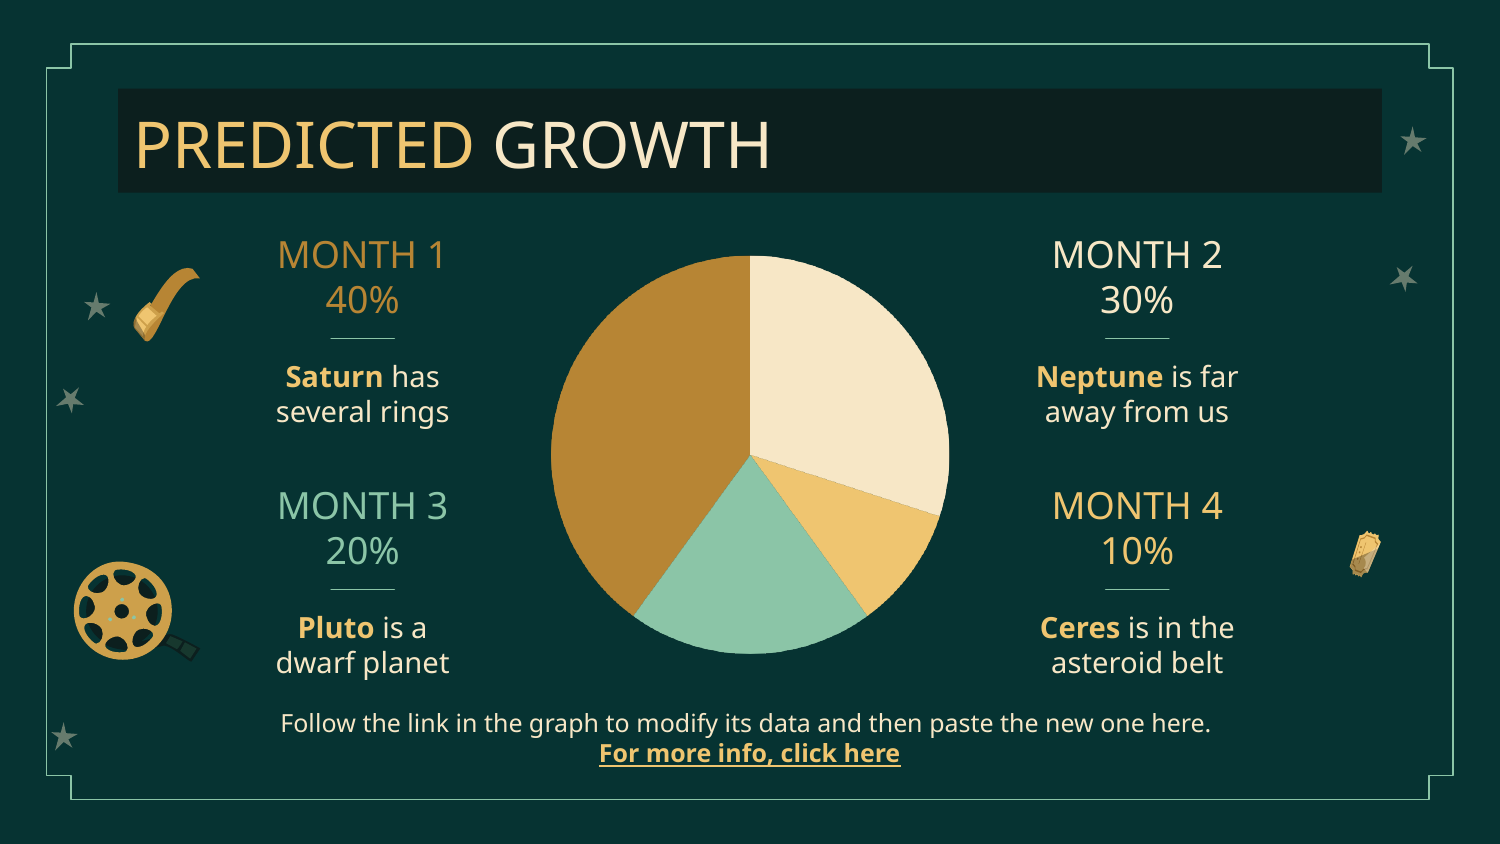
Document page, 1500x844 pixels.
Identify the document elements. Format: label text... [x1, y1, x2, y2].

title PREDICTED GROWTH [118, 88, 1382, 193]
picture [392, 233, 1108, 676]
text_box MONTH 2 30% [1004, 216, 1270, 331]
text_box MONTH 1 40% [230, 216, 496, 331]
text_box Ceres is in the asteroid belt [1004, 594, 1270, 692]
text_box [73, 561, 201, 662]
text_box MONTH 3 20% [230, 467, 387, 582]
text_box Saturn has several rings [230, 343, 387, 442]
text_box Pluto is a dwarf planet [230, 594, 496, 692]
text_box Follow the link in the graph to modify its data and then paste the new one here. For more info, click here [118, 692, 1382, 756]
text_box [1349, 530, 1382, 578]
text_box MONTH 4 10% [1113, 467, 1270, 582]
text_box Neptune is far away from us [1113, 343, 1270, 442]
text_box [137, 258, 194, 344]
